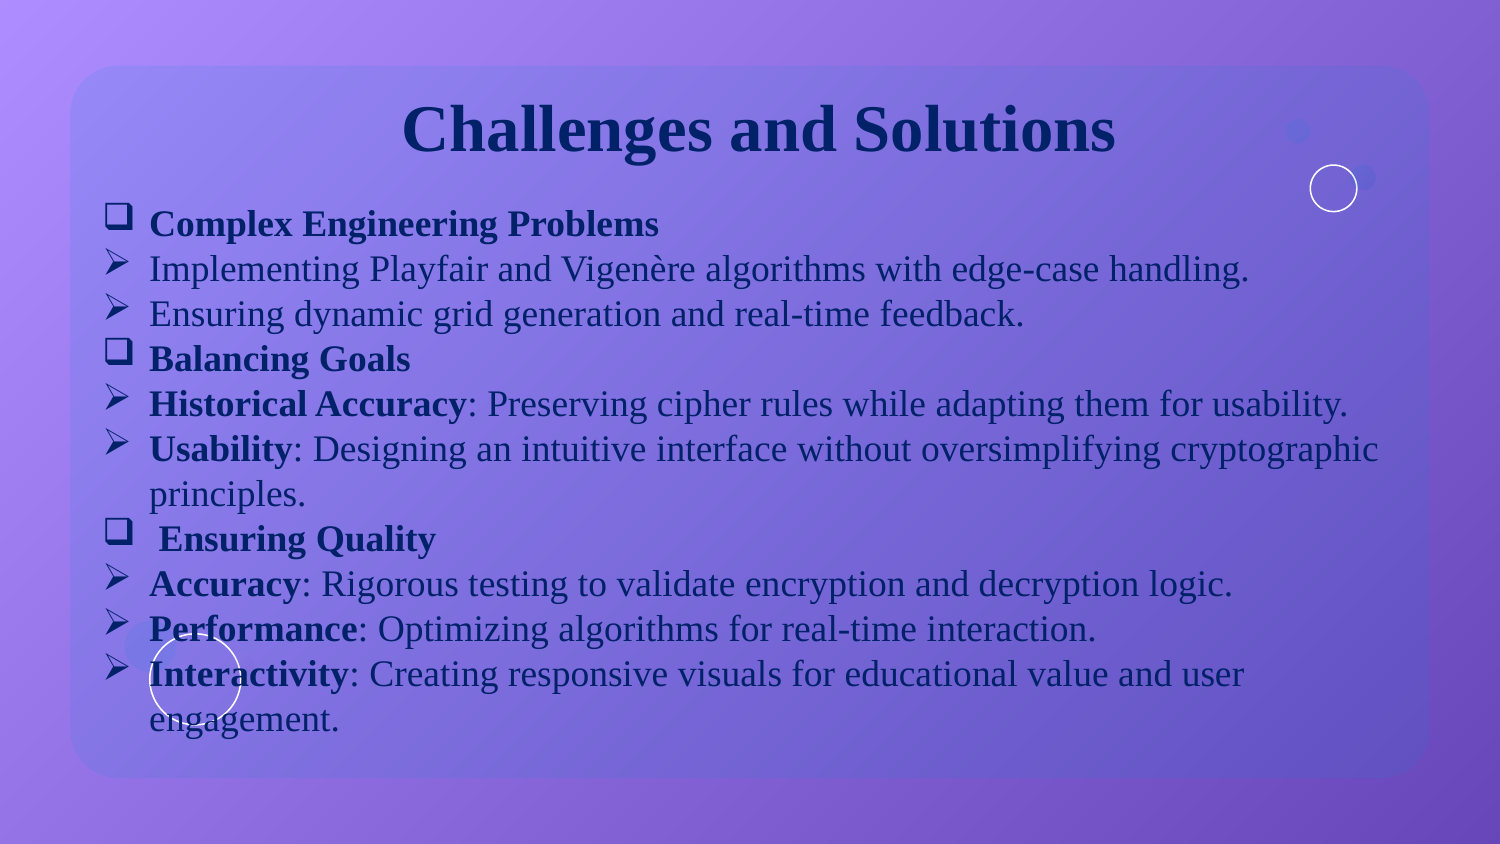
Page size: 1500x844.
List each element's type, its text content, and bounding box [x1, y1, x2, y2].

text_box Complex Engineering Problems Implementing Playfair and Vigenère algorithms with edge-case handling. Ensuring dynamic grid generation and real-time feedback. Balancing Goals Historical Accuracy: Preserving cipher rules while adapting them for usability. Usability: Designing an intuitive interface without oversimplifying cryptographic principles. Ensuring Quality Accuracy: Rigorous testing to validate encryption and decryption logic. Performance: Optimizing algorithms for real-time interaction. Interactivity: Creating responsive visuals for educational value and user engagement. [87, 191, 1413, 792]
title Challenges and Solutions [127, 69, 1392, 164]
